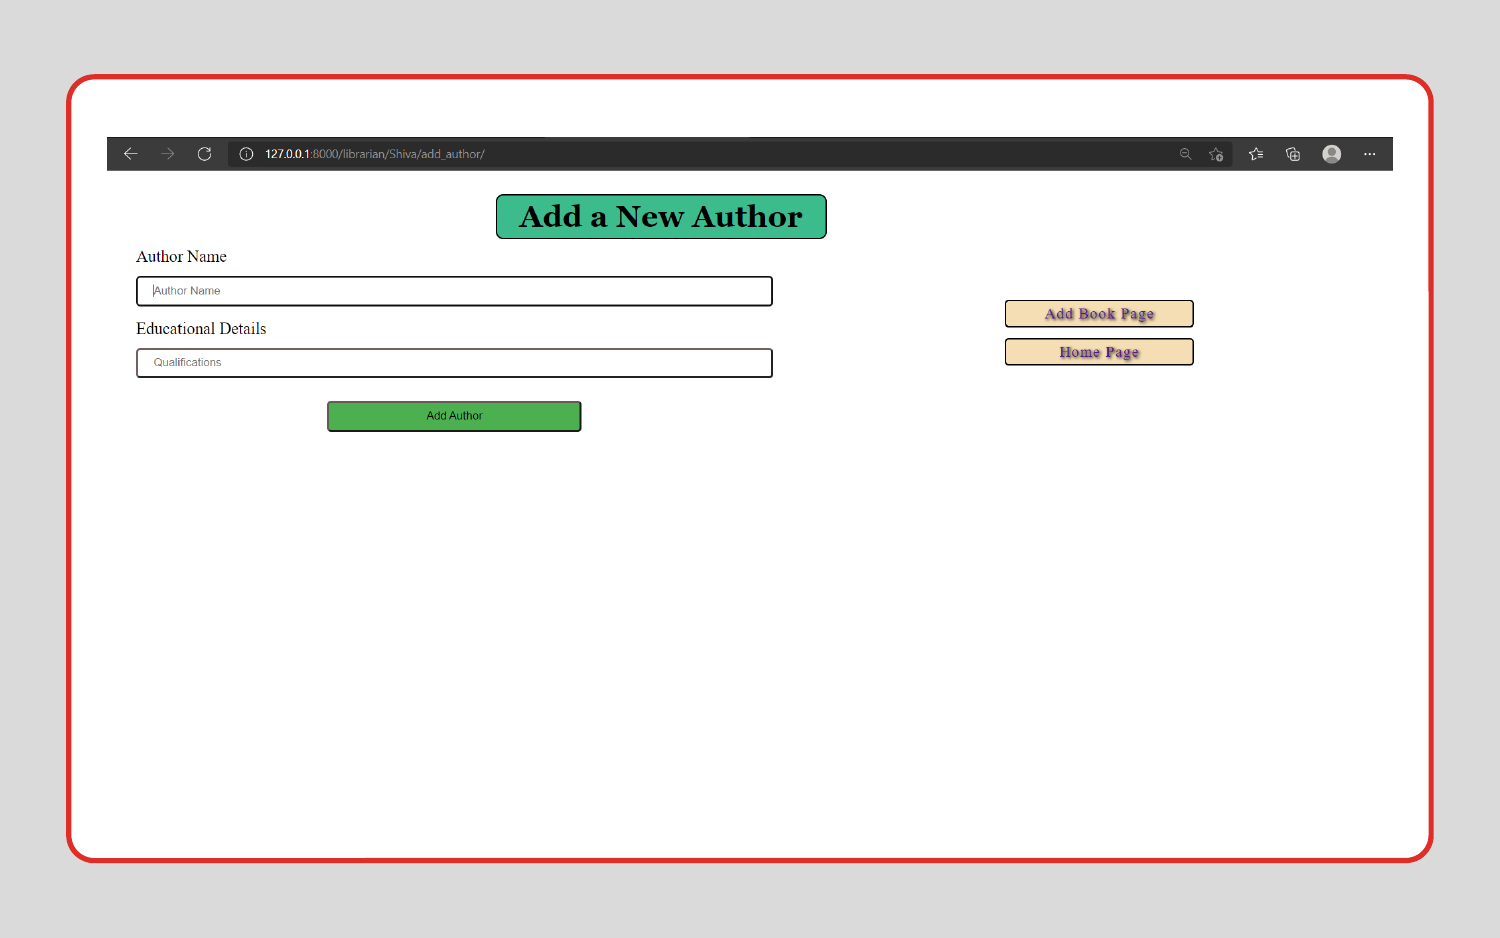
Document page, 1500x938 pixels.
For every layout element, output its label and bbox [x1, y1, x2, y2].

text_box [78, 86, 1422, 851]
text_box [67, 75, 1433, 862]
text_box [0, 0, 1500, 938]
picture [106, 137, 1394, 801]
